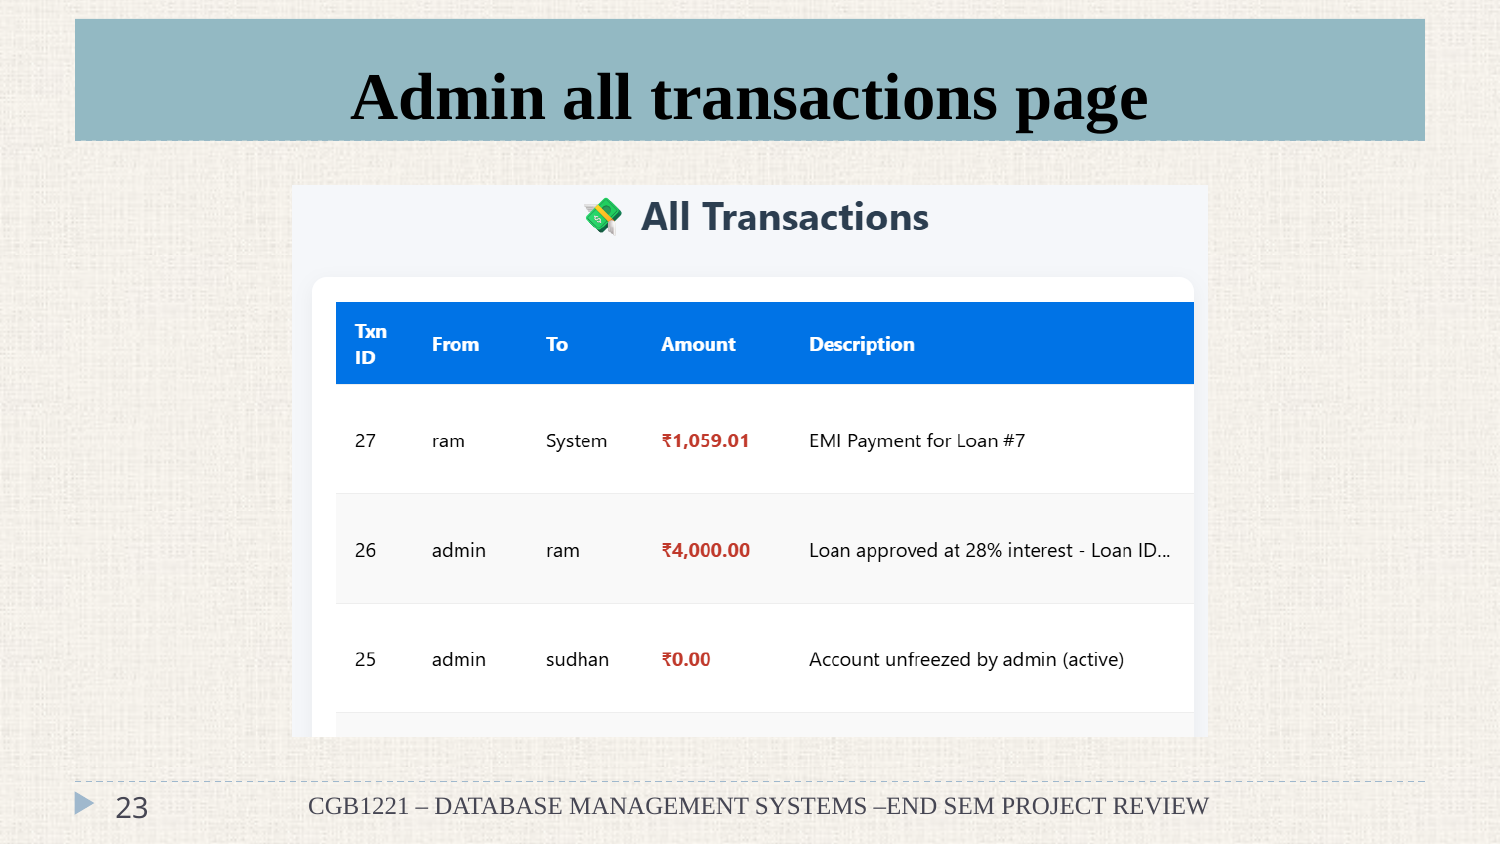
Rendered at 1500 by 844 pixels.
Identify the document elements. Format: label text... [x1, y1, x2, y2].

picture [292, 185, 1208, 737]
footer CGB1221 – DATABASE MANAGEMENT SYSTEMS –END SEM PROJECT REVIEW [278, 782, 1247, 844]
title Admin all transactions page [75, 18, 1425, 141]
slide_number 23 [100, 782, 278, 827]
